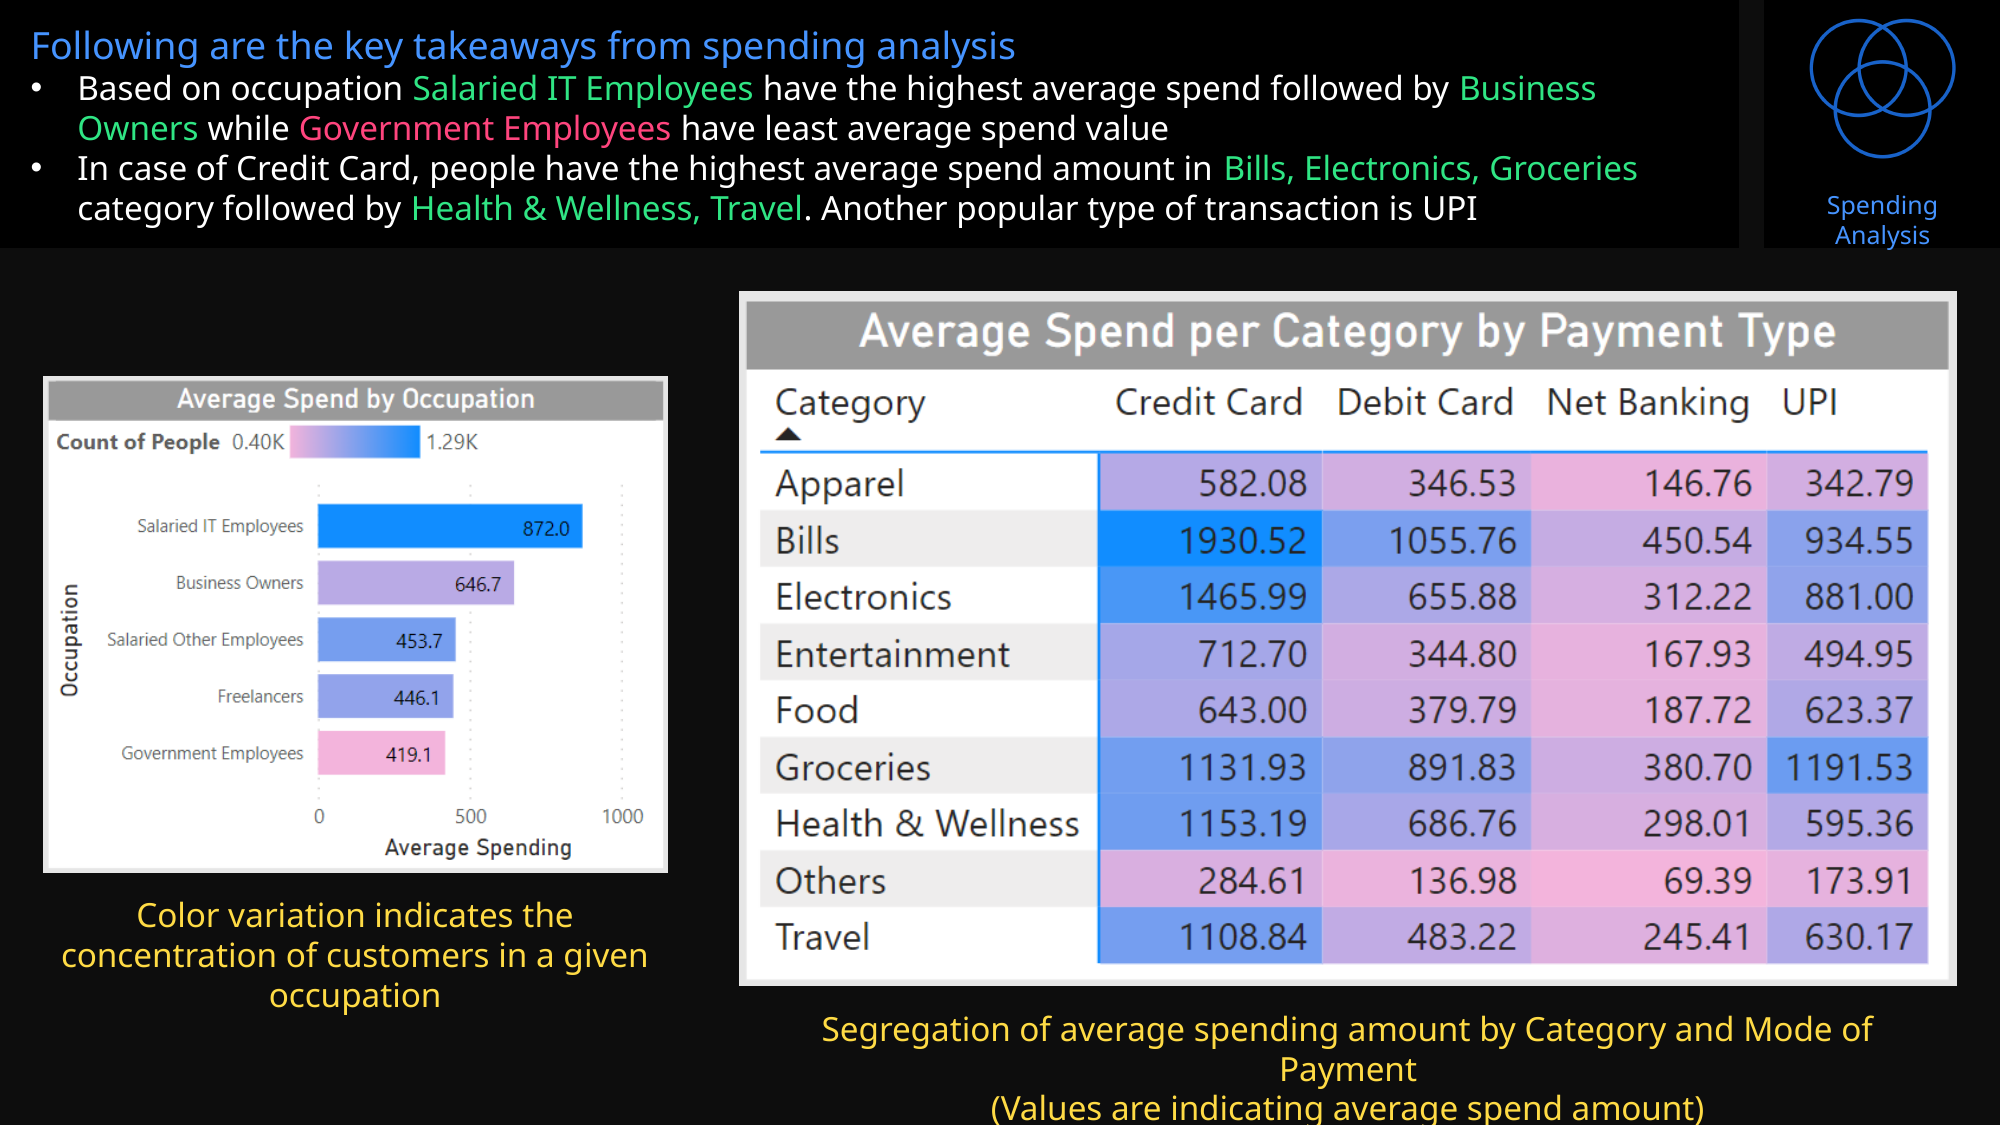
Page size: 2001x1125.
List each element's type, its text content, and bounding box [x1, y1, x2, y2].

picture [43, 376, 668, 873]
text_box [1764, 0, 2000, 248]
picture [739, 291, 1957, 986]
text_box [0, 0, 1739, 248]
text_box Spending Analysis [1765, 181, 2000, 257]
text_box Segregation of average spending amount by Category and Mode of Payment (Values are indicating average spend amount) [739, 1000, 1957, 1125]
picture [1808, 14, 1957, 163]
text_box Following are the key takeaways from spending analysis Based on occupation Salaried IT Employees have the highest average spend followed by Business Owners while Government Employees have least average spend value In case of Credit Card, people have the highest average spend amount in Bills, Electronics, Groceries category followed by Health & Wellness, Travel. Another popular type of transaction is UPI [15, 14, 1723, 235]
text_box Color variation indicates the concentration of customers in a given occupation [43, 886, 668, 1022]
